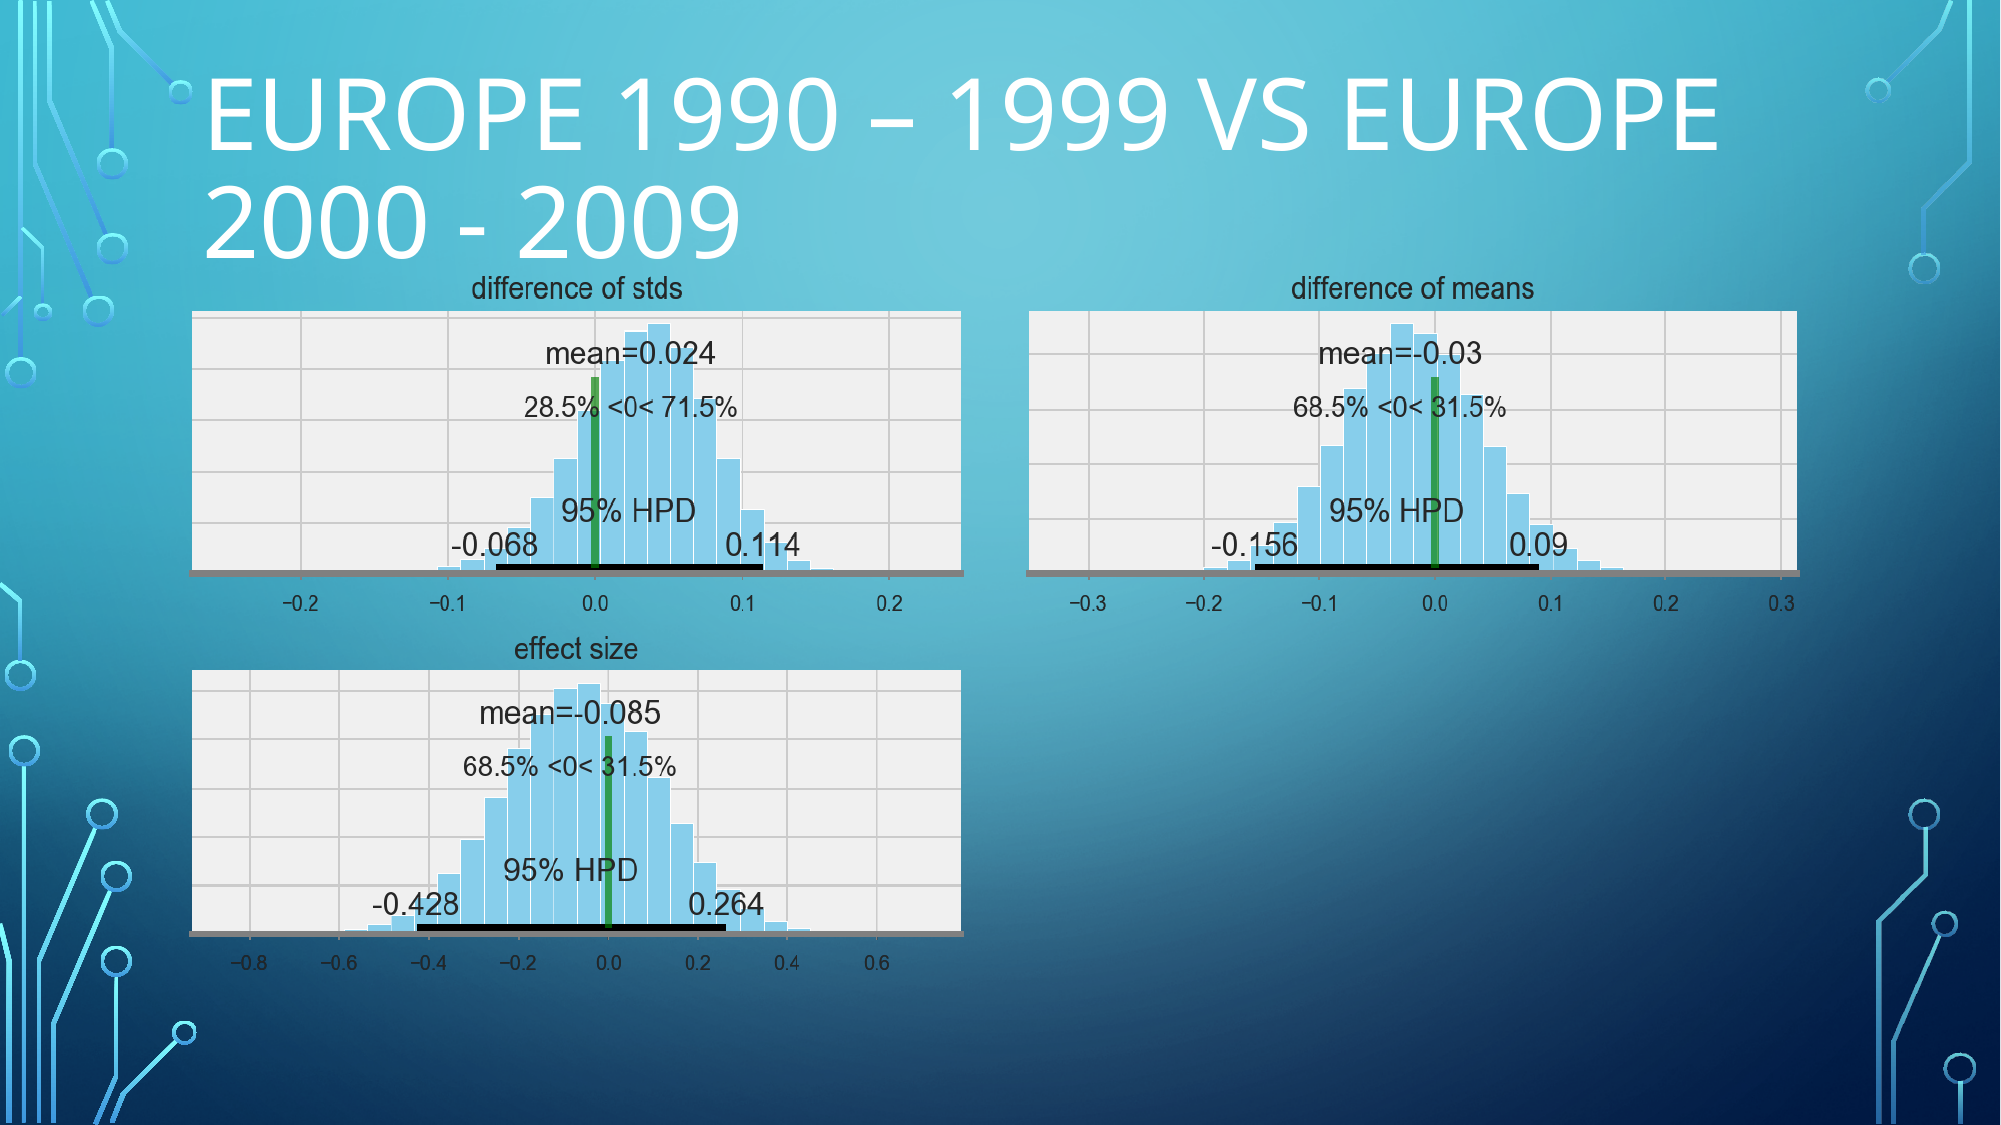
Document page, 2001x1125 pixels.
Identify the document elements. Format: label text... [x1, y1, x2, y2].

title Europe 1990 – 1999 vs Europe 2000 - 2009 [187, 0, 1813, 262]
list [175, 262, 1825, 990]
